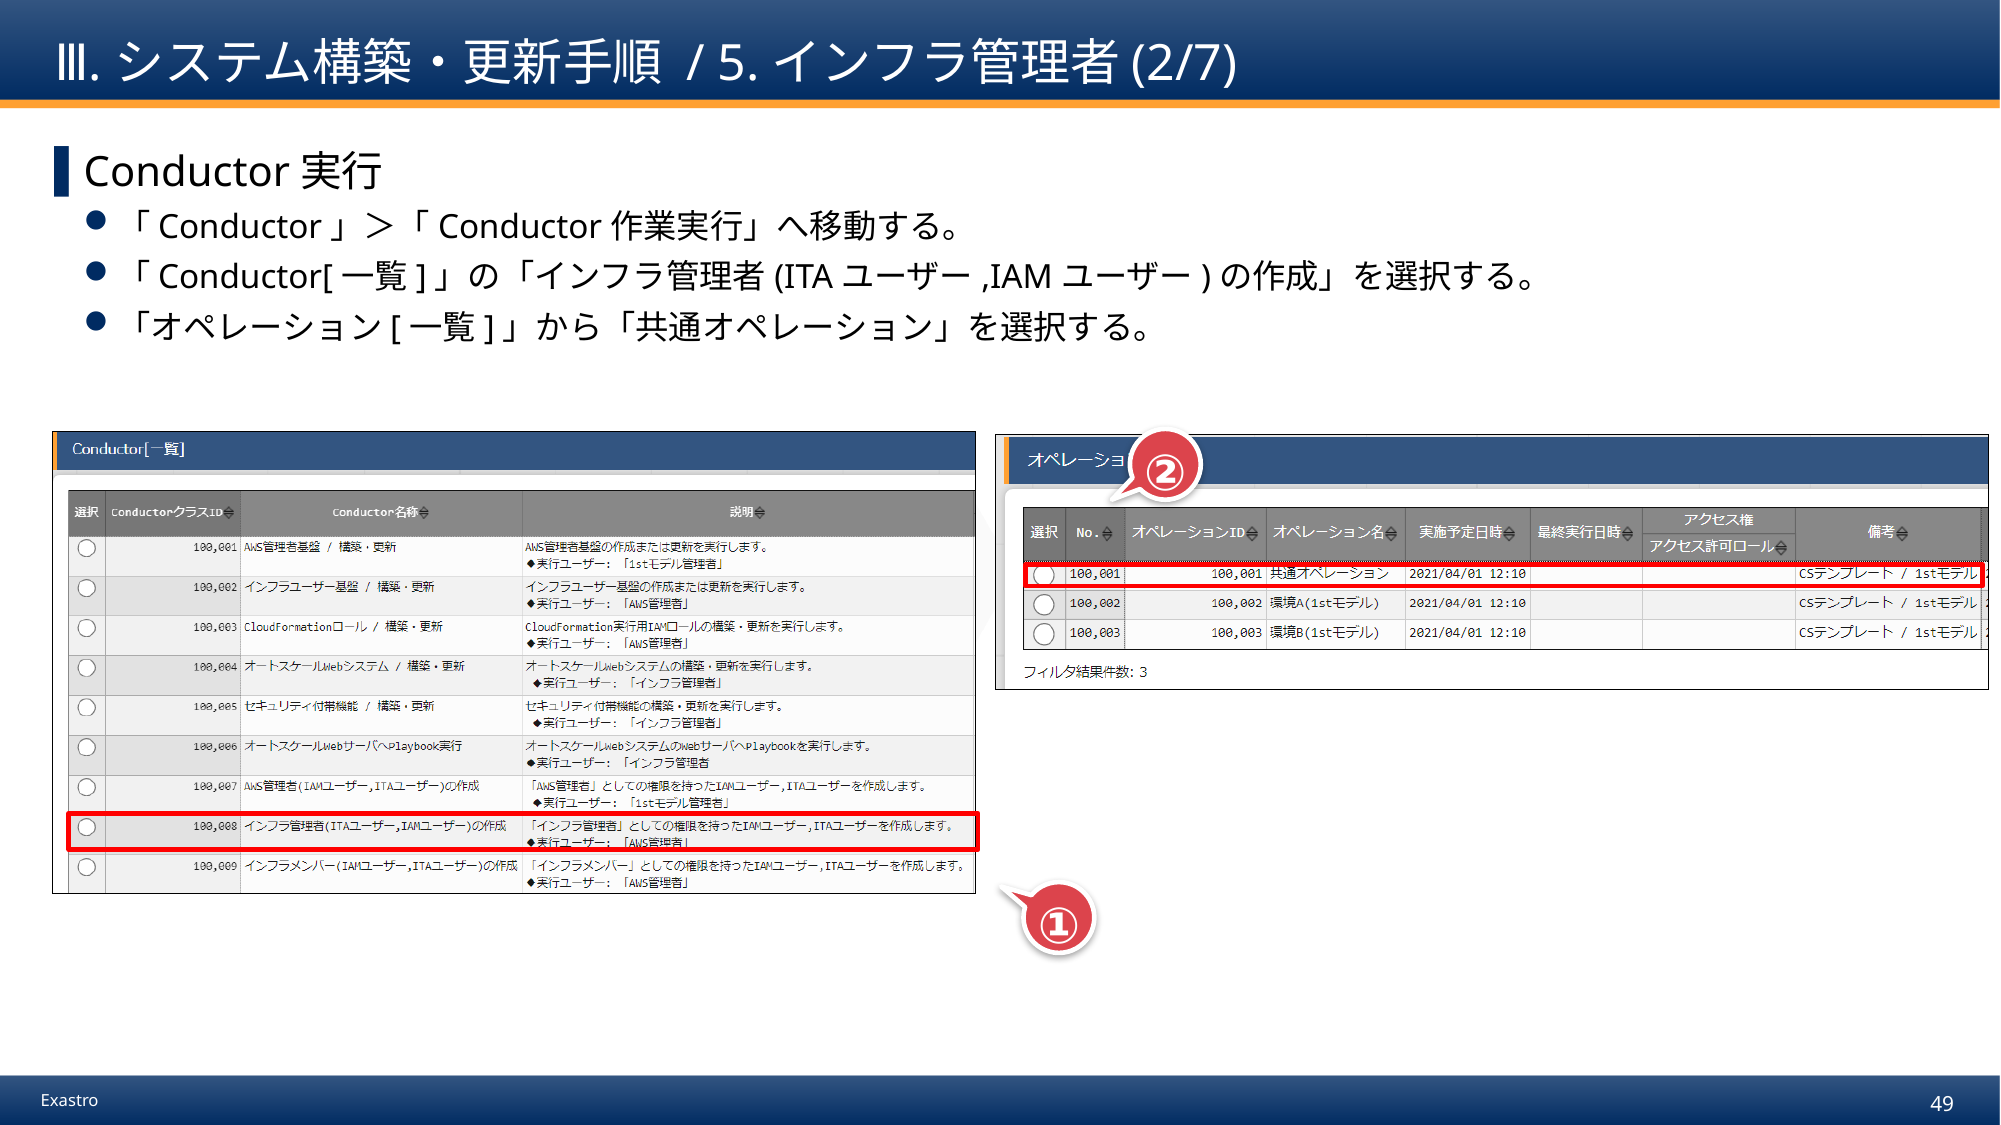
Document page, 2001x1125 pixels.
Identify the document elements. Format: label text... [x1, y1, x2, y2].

picture [0, 0, 2000, 1125]
list Conductor実行 「Conductor」＞「Conductor作業実行」へ移動する。 「Conductor[一覧]」の「インフラ管理者(ITAユーザー,IAMユーザー)の作成」を選択する。 「オペレーション[一覧]」から「共通オペレーション」を選択する。 [39, 137, 1961, 409]
text_box ① [998, 878, 1098, 957]
title Ⅲ.システム構築・更新手順 / 5.インフラ管理者(2/7) [39, 18, 1961, 96]
text_box ② [1142, 425, 1188, 433]
